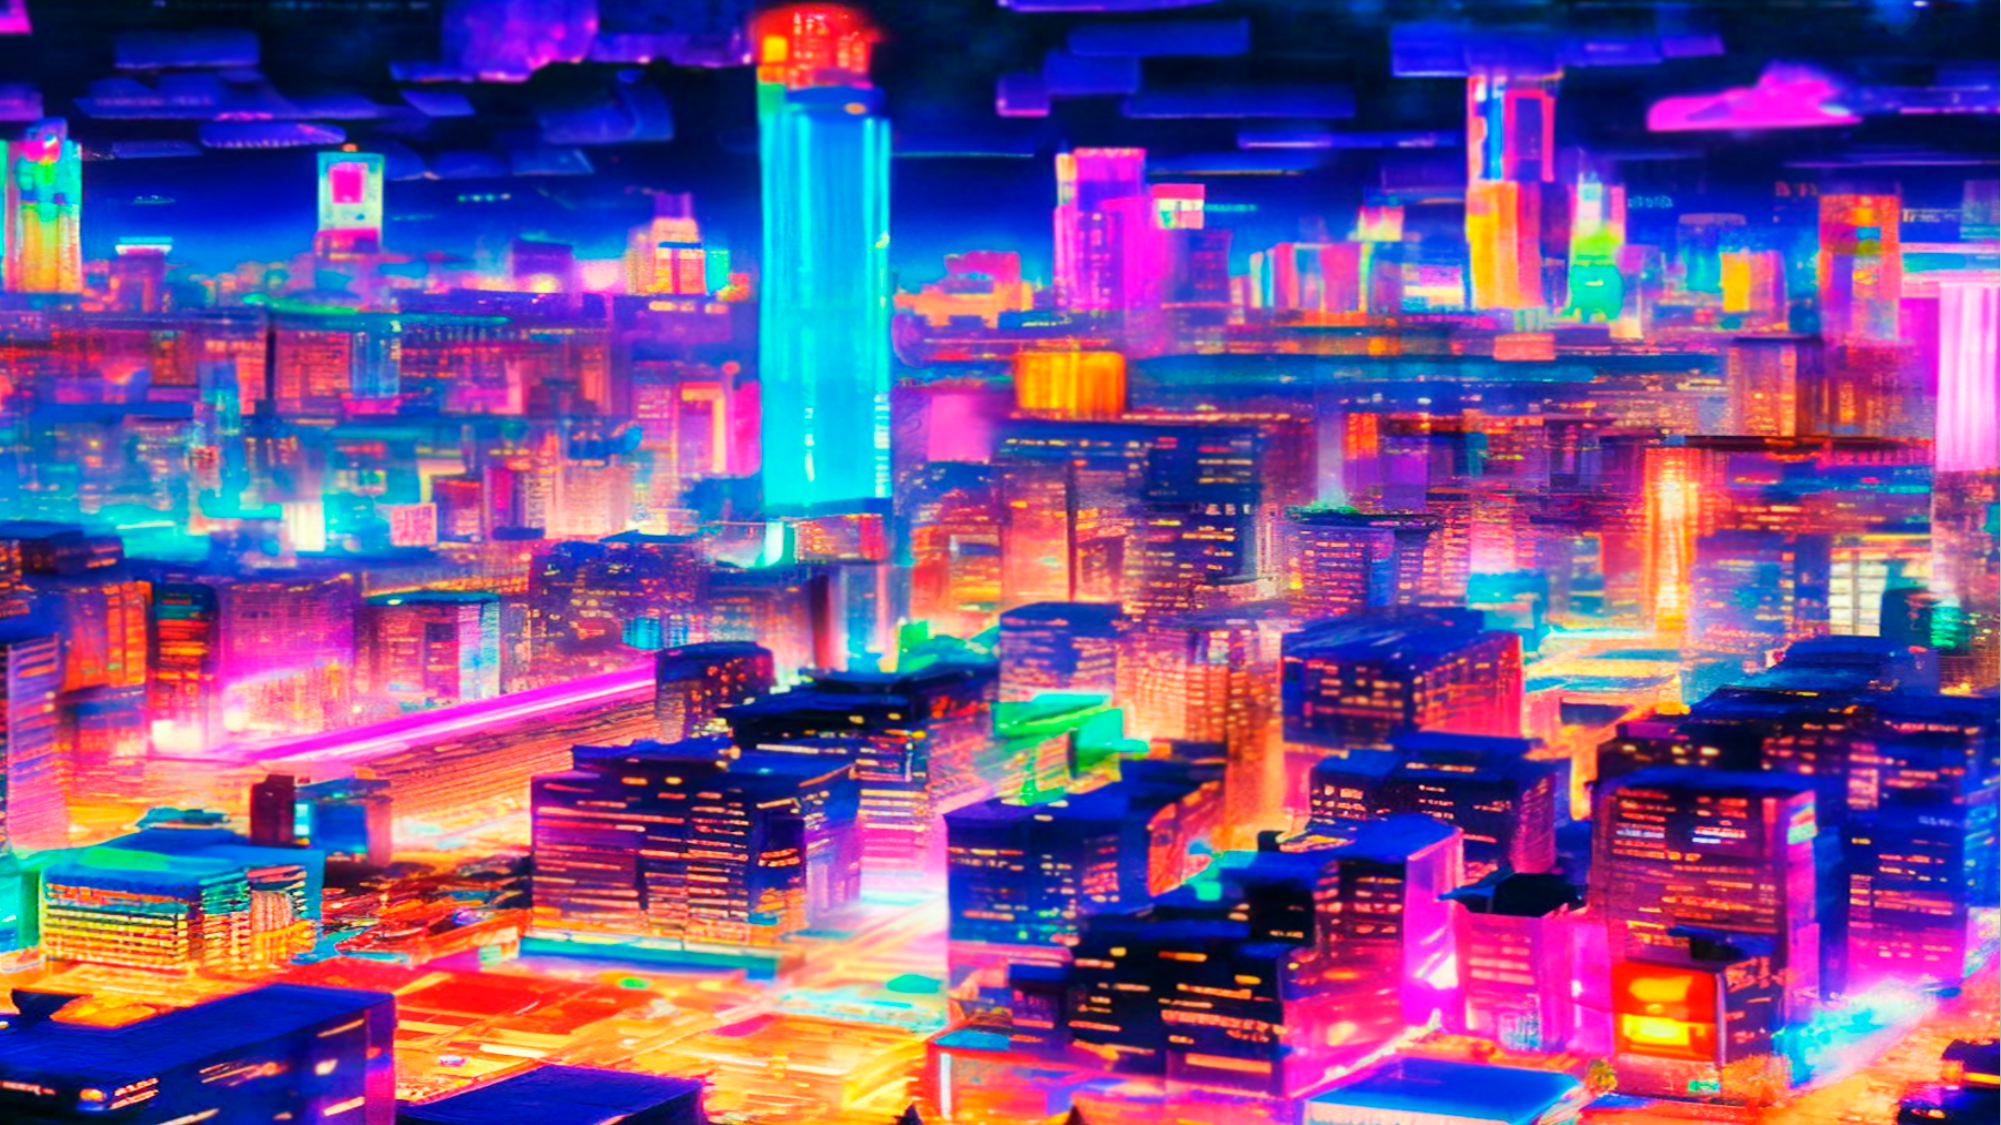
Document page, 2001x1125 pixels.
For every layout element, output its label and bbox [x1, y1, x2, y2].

list [0, 0, 2000, 1125]
